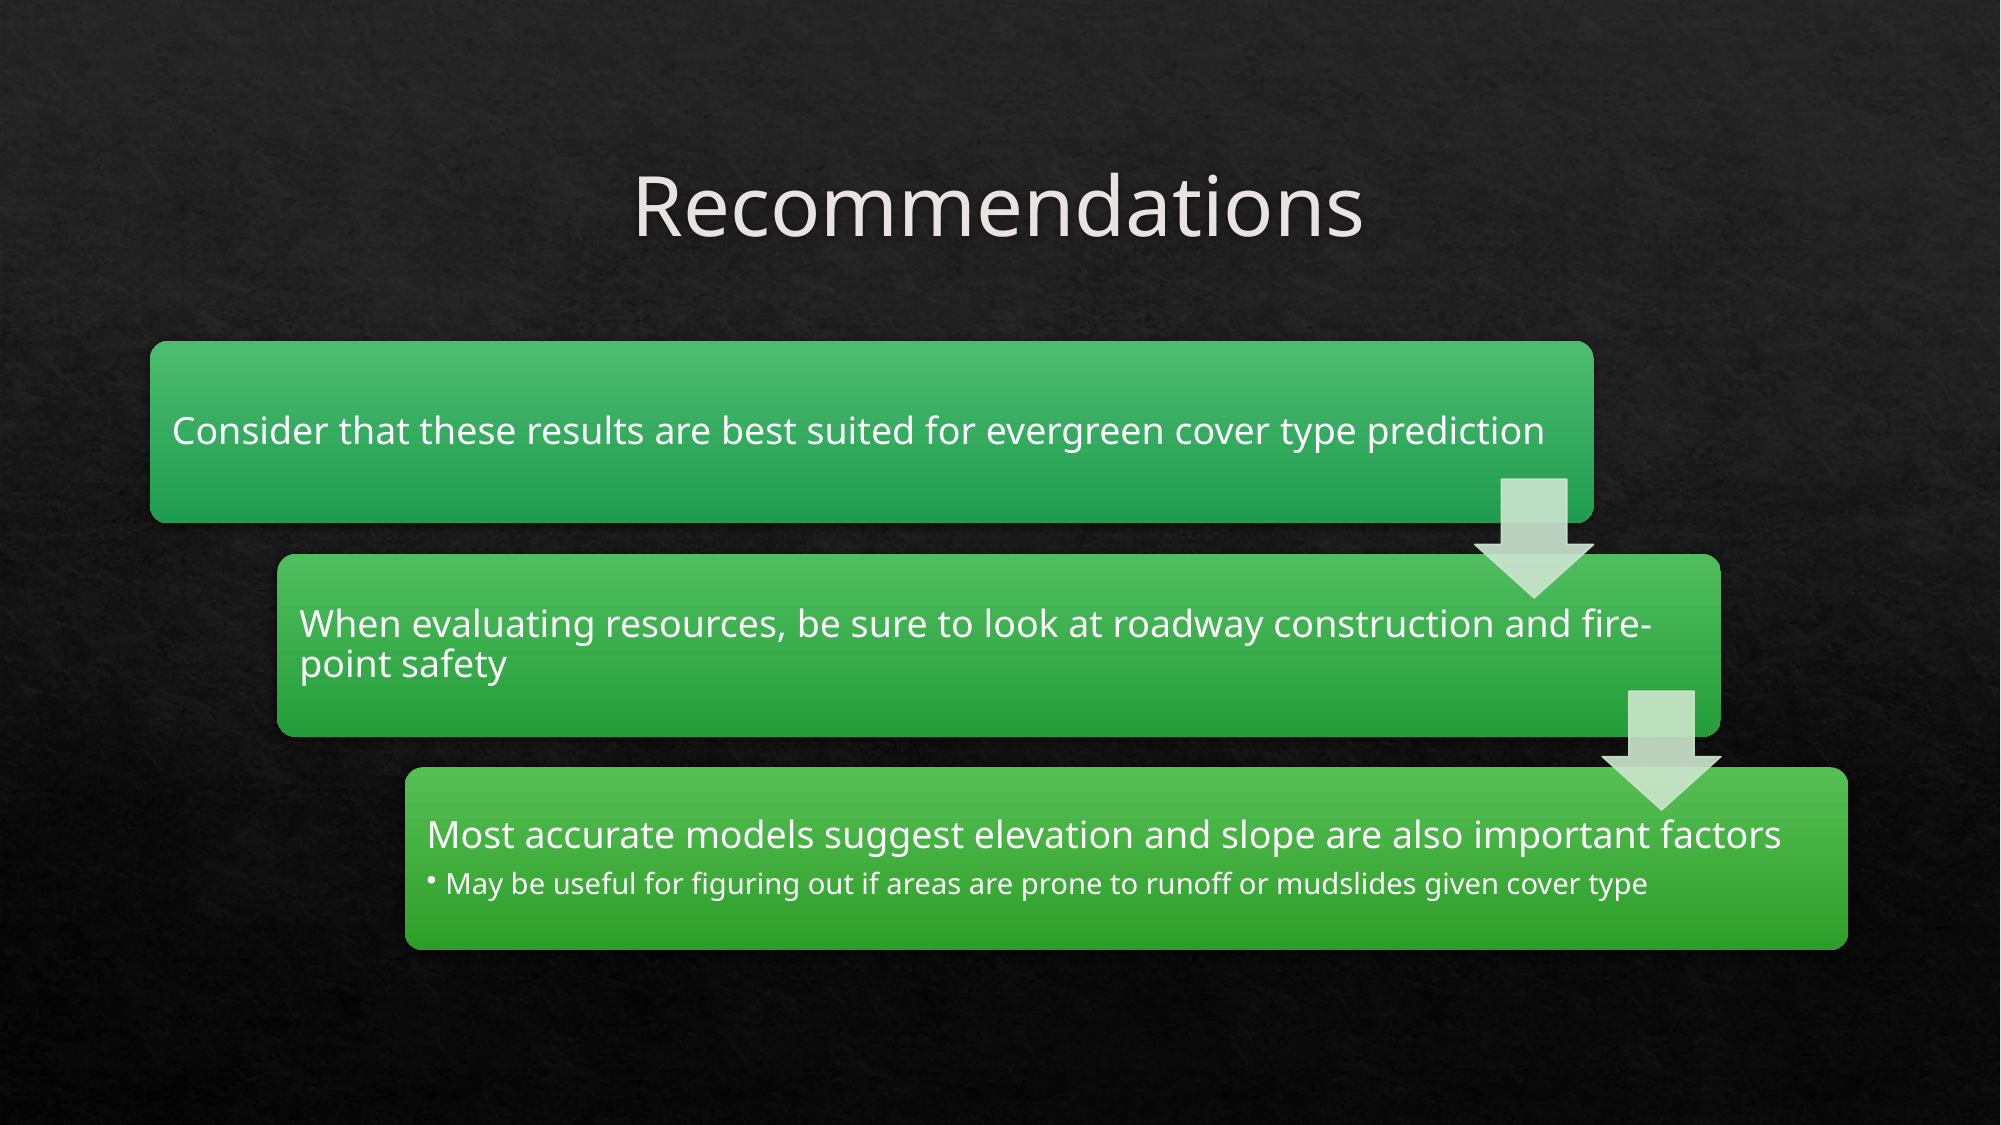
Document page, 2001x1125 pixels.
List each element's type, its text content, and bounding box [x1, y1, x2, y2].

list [149, 340, 1849, 951]
title Recommendations [149, 99, 1849, 307]
